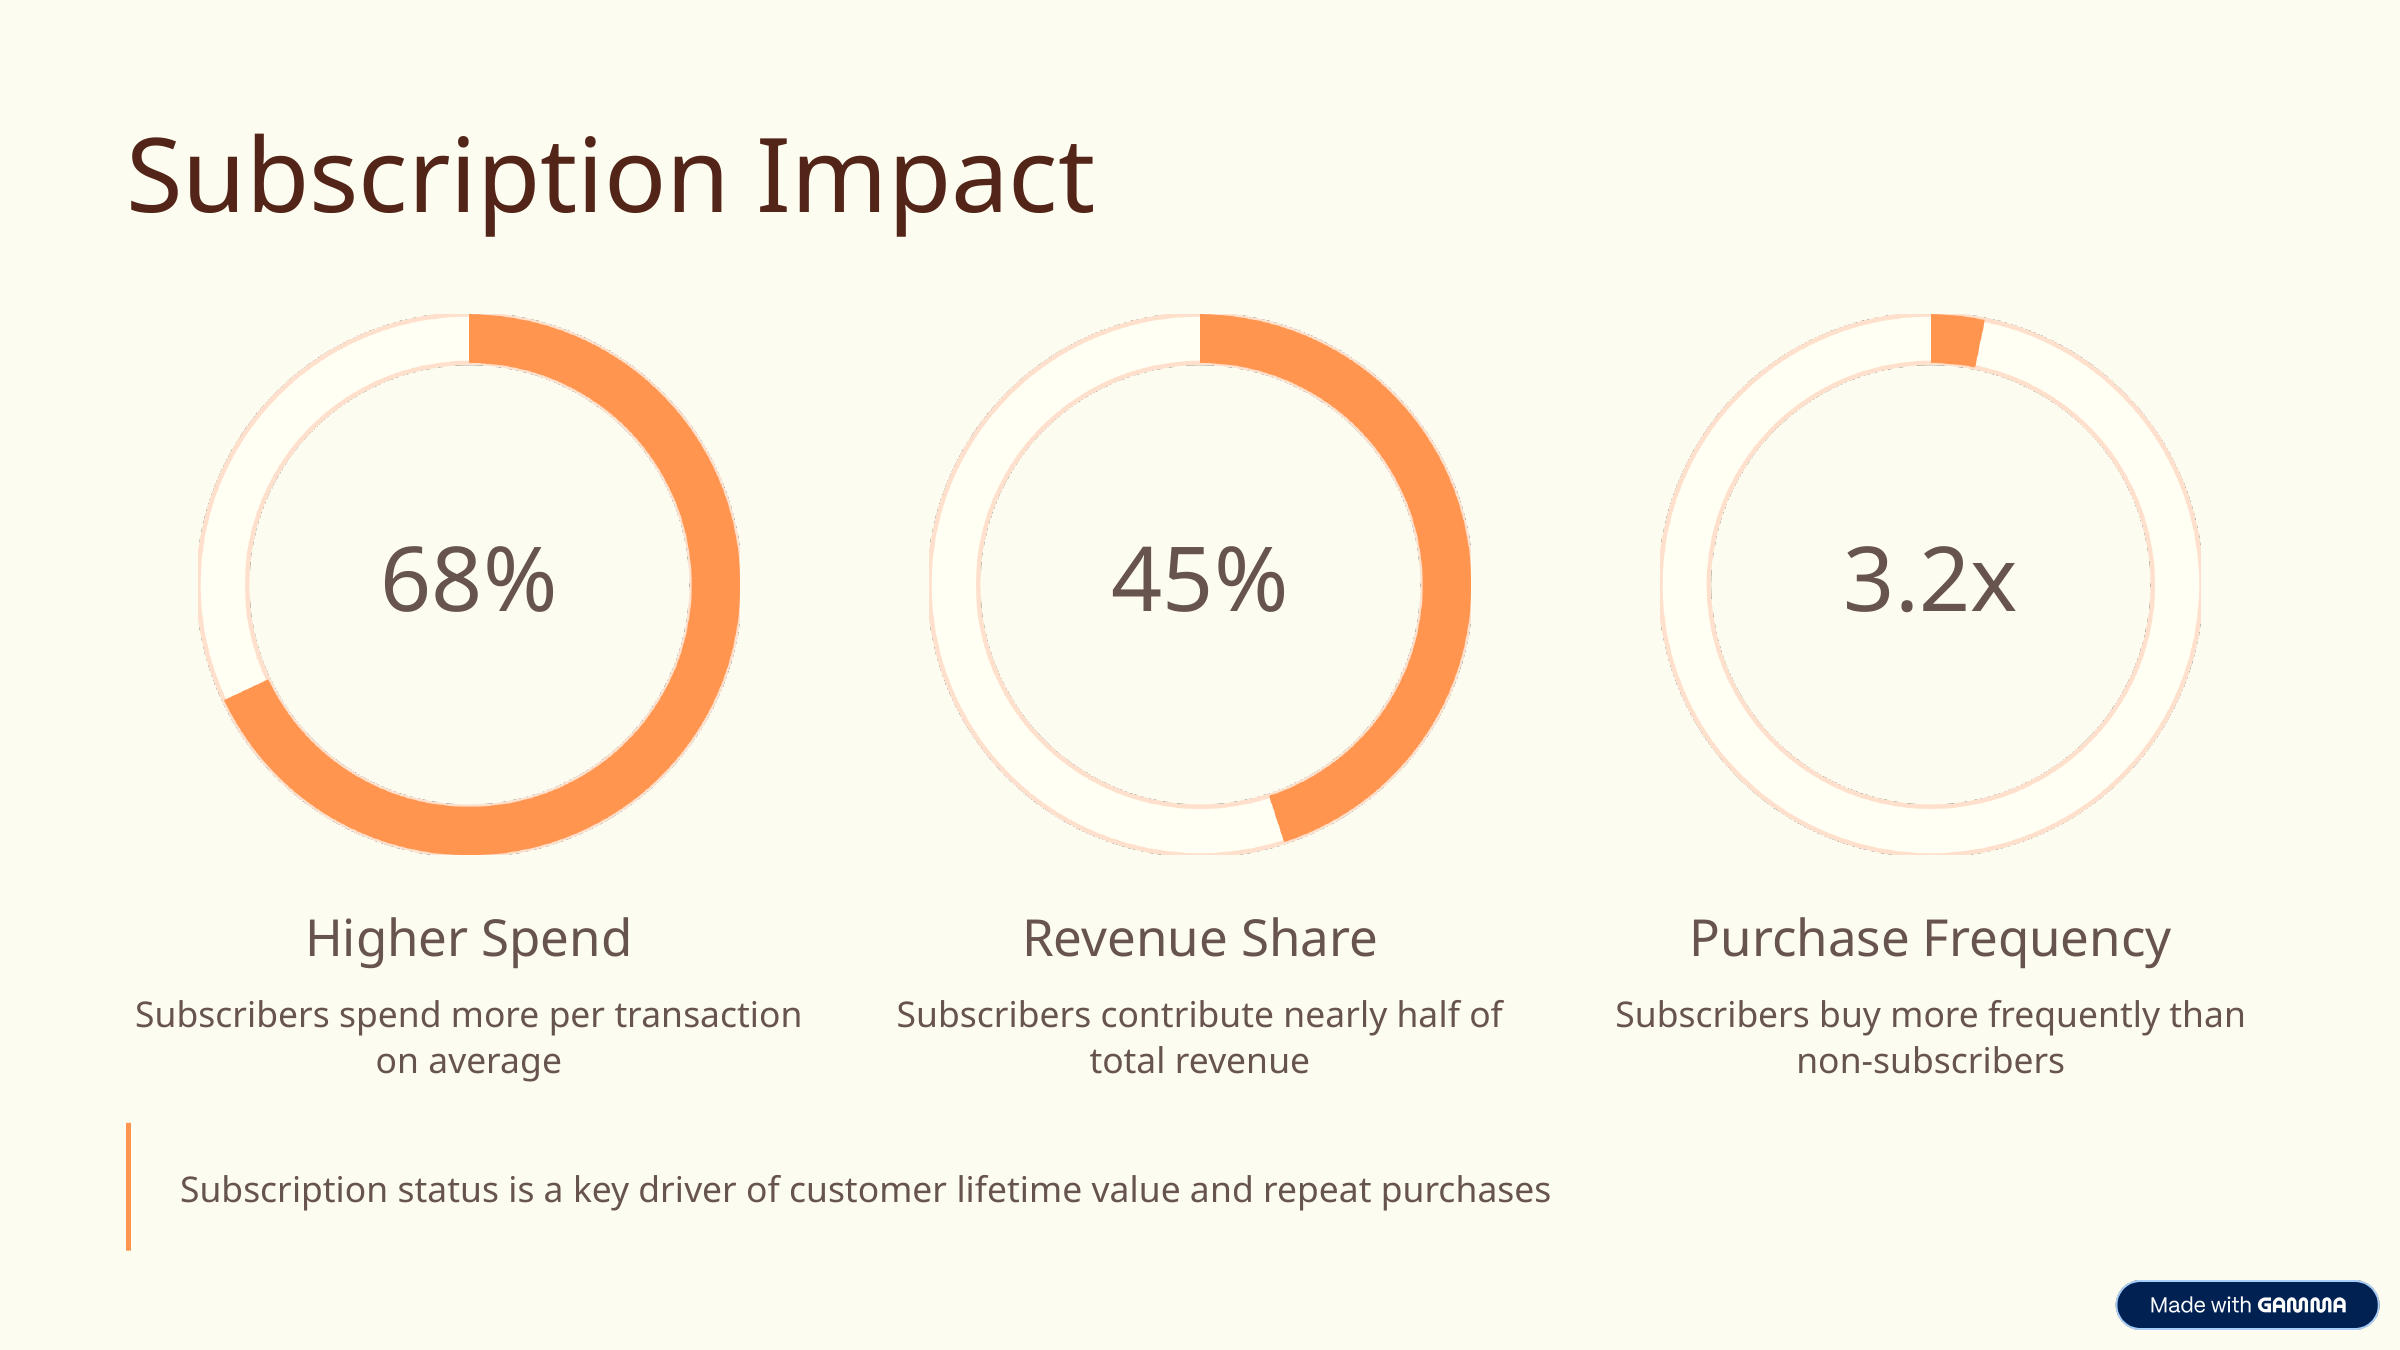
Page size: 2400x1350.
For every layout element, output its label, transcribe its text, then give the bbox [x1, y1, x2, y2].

picture [198, 314, 740, 855]
picture [929, 314, 1471, 855]
text_box Higher Spend [210, 899, 728, 968]
text_box Subscribers spend more per transaction on average [125, 988, 812, 1083]
text_box Subscription Impact [125, 99, 1162, 234]
text_box Subscribers contribute nearly half of total revenue [856, 988, 1543, 1083]
picture [1660, 314, 2201, 855]
text_box [126, 1122, 131, 1251]
text_box Subscription status is a key driver of customer lifetime value and repeat purchases [179, 1163, 2274, 1211]
text_box Purchase Frequency [1672, 899, 2190, 968]
text_box Revenue Share [941, 899, 1459, 968]
text_box Subscribers buy more frequently than non-subscribers [1587, 988, 2274, 1083]
picture [2106, 1271, 2389, 1339]
